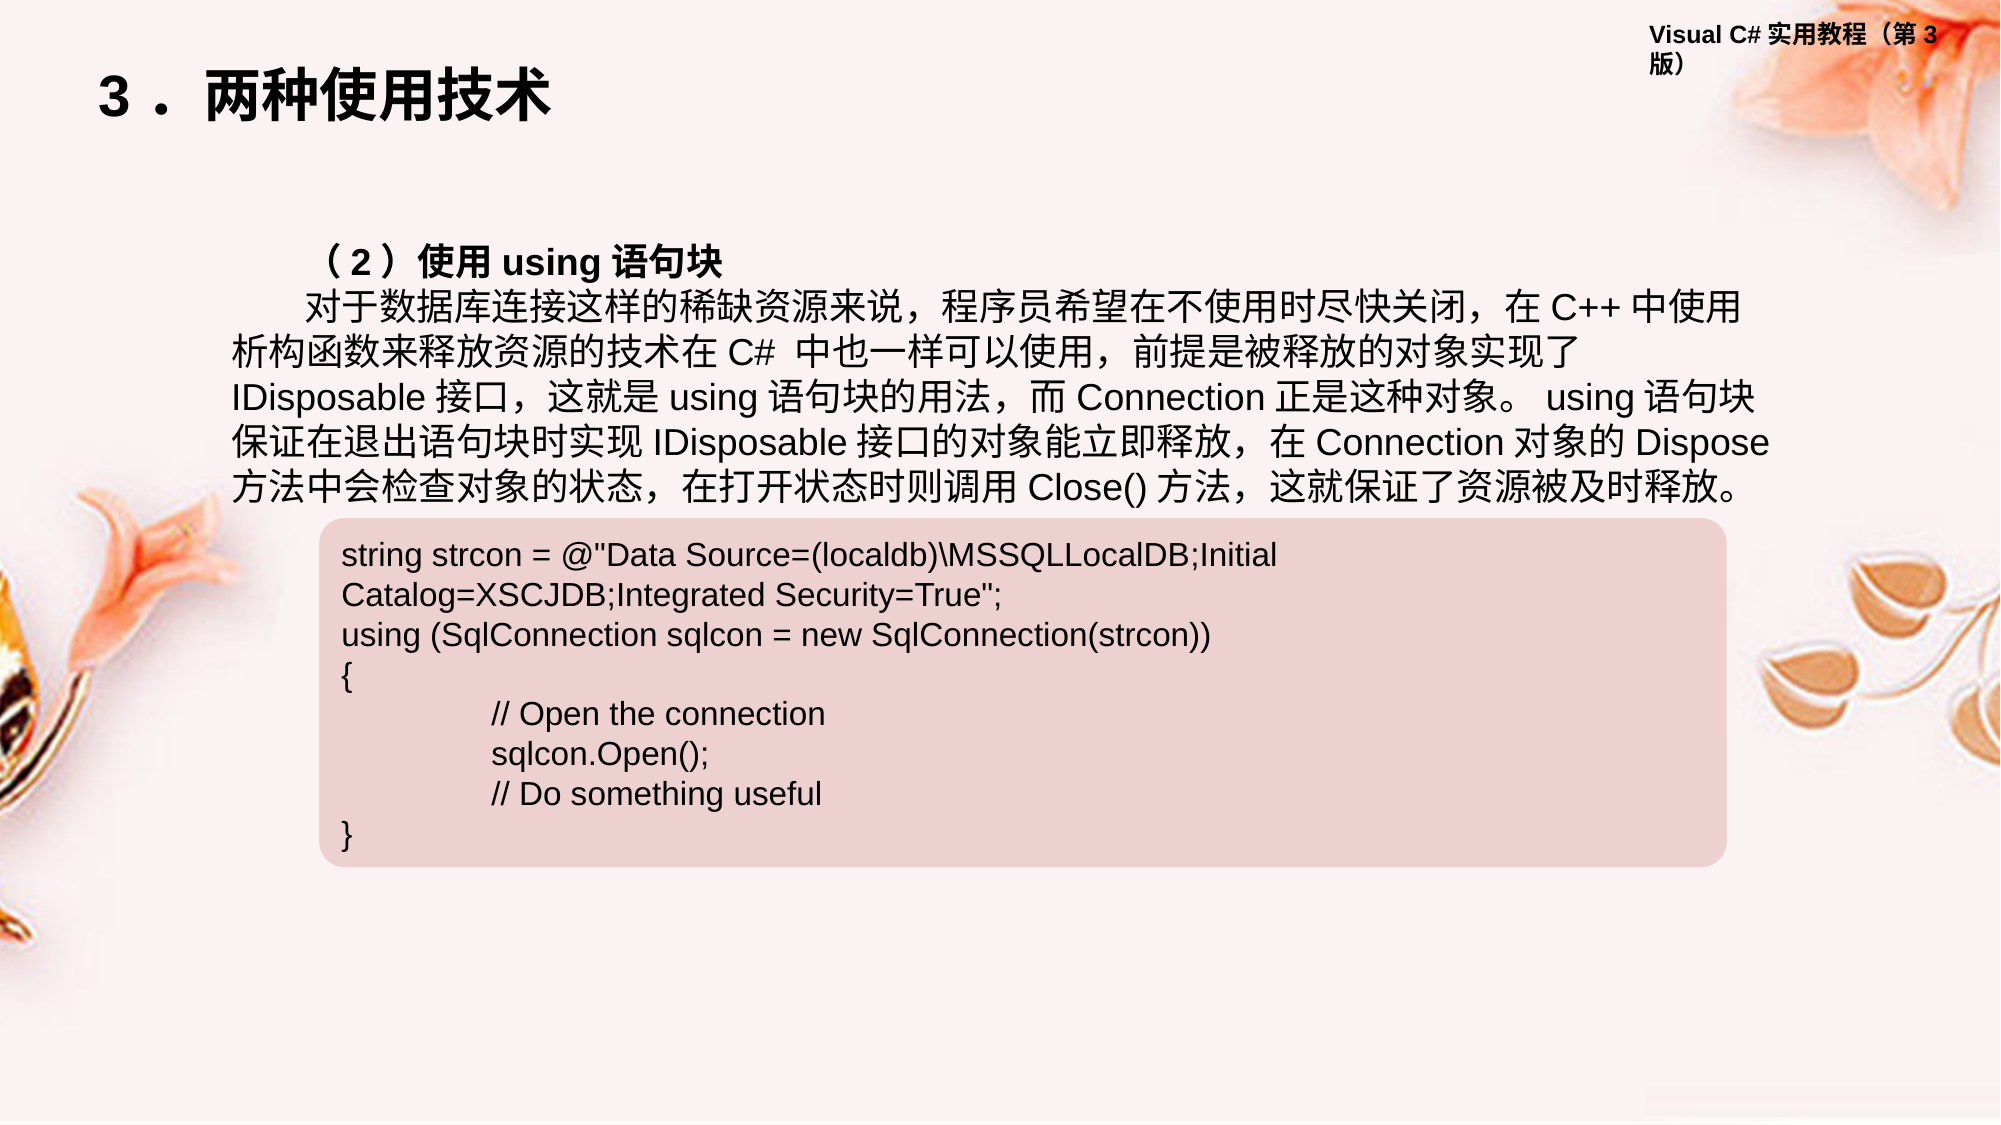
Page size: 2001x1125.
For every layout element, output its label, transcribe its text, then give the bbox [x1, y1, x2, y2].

text_box 3．两种使用技术 [83, 58, 1132, 136]
text_box （2）使用using语句块 对于数据库连接这样的稀缺资源来说，程序员希望在不使用时尽快关闭，在C++中使用析构函数来释放资源的技术在C# 中也一样可以使用，前提是被释放的对象实现了IDisposable接口，这就是using语句块的用法，而Connection正是这种对象。using语句块保证在退出语句块时实现IDisposable接口的对象能立即释放，在Connection对象的Dispose方法中会检查对象的状态，在打开状态时则调用Close()方法，这就保证了资源被及时释放。 [216, 230, 1786, 515]
text_box string strcon = @"Data Source=(localdb)\MSSQLLocalDB;Initial Catalog=XSCJDB;Integrated Security=True"; using (SqlConnection sqlcon = new SqlConnection(strcon)) { // Open the connection sqlcon.Open(); // Do something useful } [319, 518, 1727, 868]
picture [0, 0, 2001, 1125]
